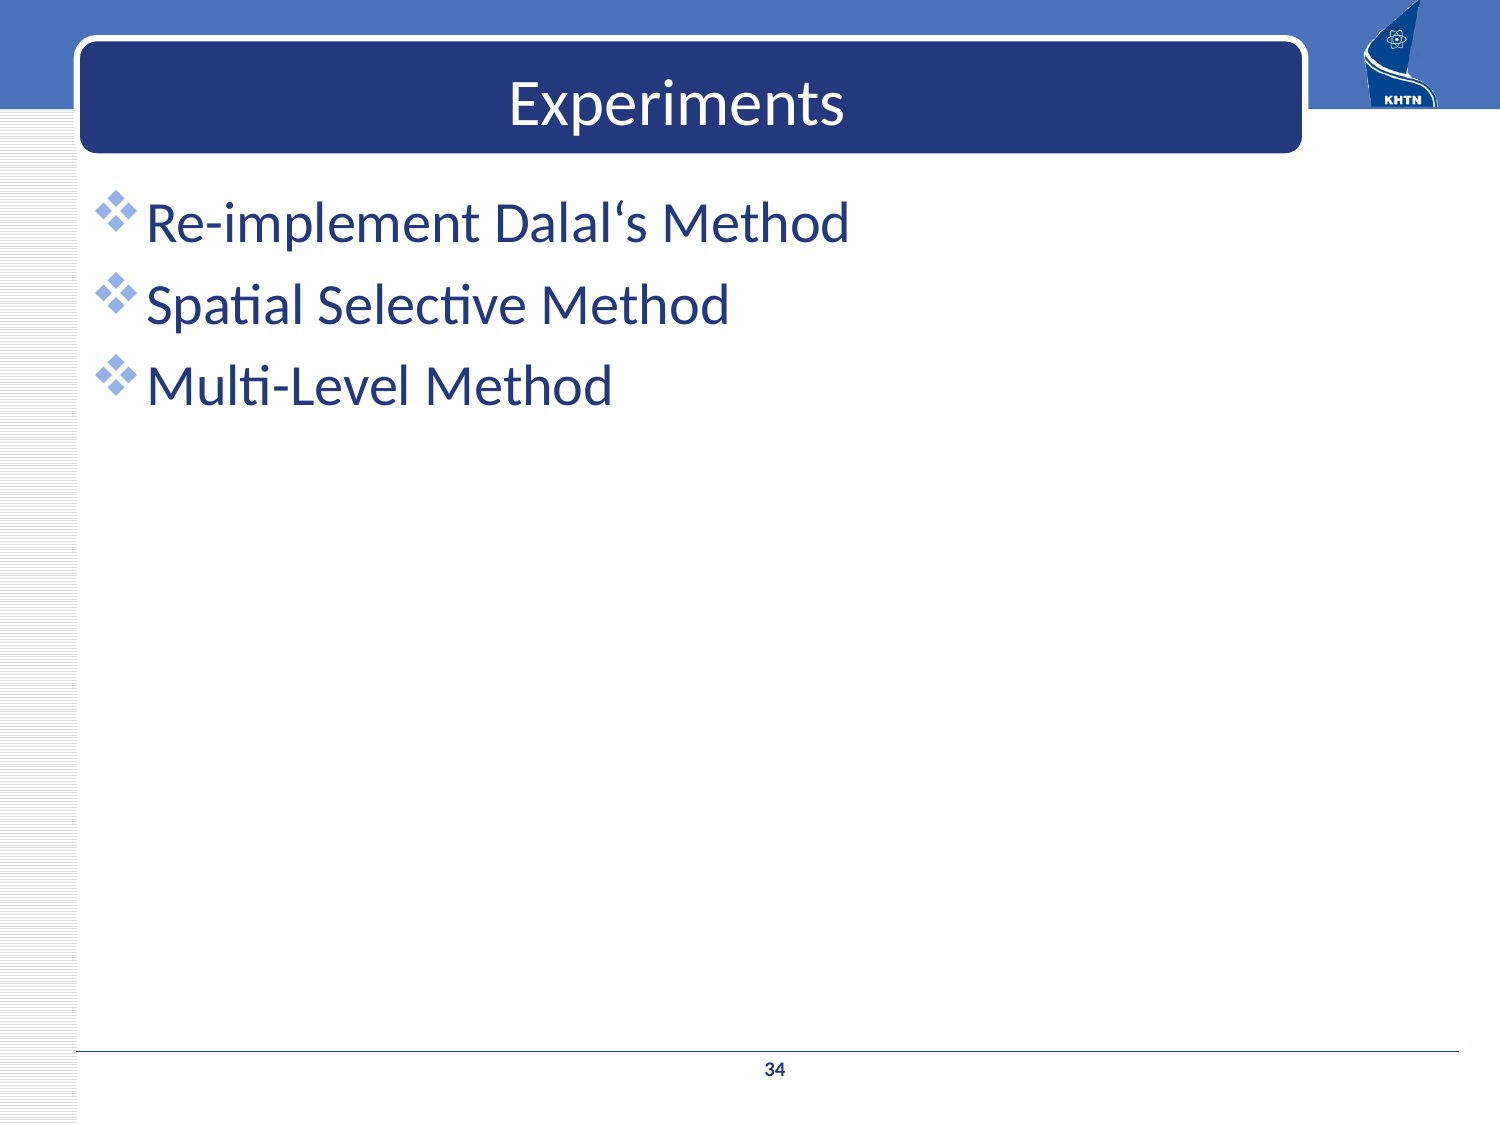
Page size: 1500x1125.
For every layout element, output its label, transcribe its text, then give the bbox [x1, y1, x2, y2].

picture [1313, 0, 1490, 109]
title Experiments [89, 52, 1265, 145]
list Re-implement Dalal‘s Method Spatial Selective Method Multi-Level Method [75, 176, 1425, 1038]
slide_number 34 [600, 1047, 950, 1083]
